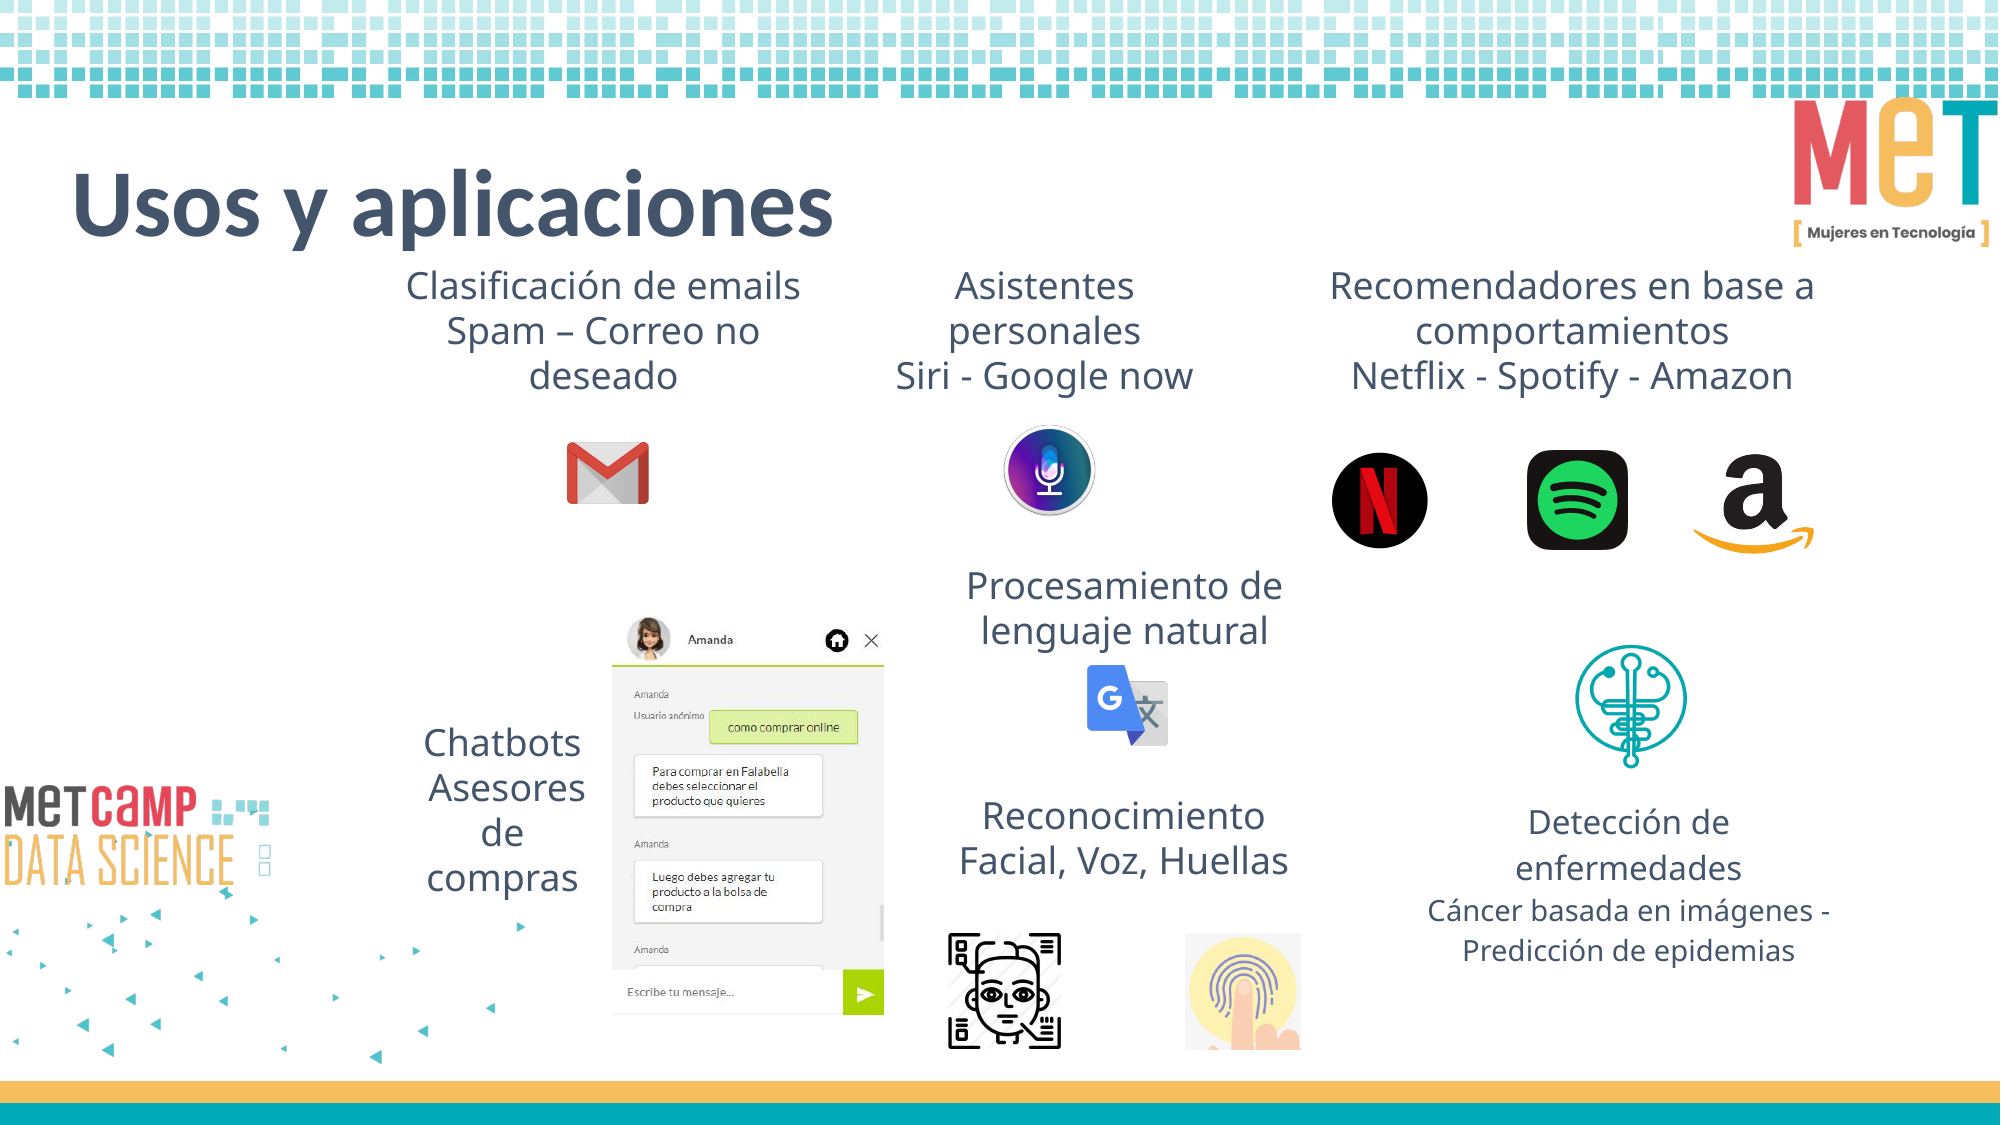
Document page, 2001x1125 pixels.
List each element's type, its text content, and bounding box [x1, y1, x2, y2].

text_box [842, 246, 1248, 520]
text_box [922, 546, 1328, 746]
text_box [921, 776, 1327, 1050]
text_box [364, 246, 840, 505]
picture [0, 0, 1998, 247]
text_box Usos y aplicaciones [55, 125, 938, 271]
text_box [392, 615, 884, 1080]
picture [0, 785, 2000, 1125]
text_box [1408, 639, 1850, 1050]
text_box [1312, 246, 1833, 555]
